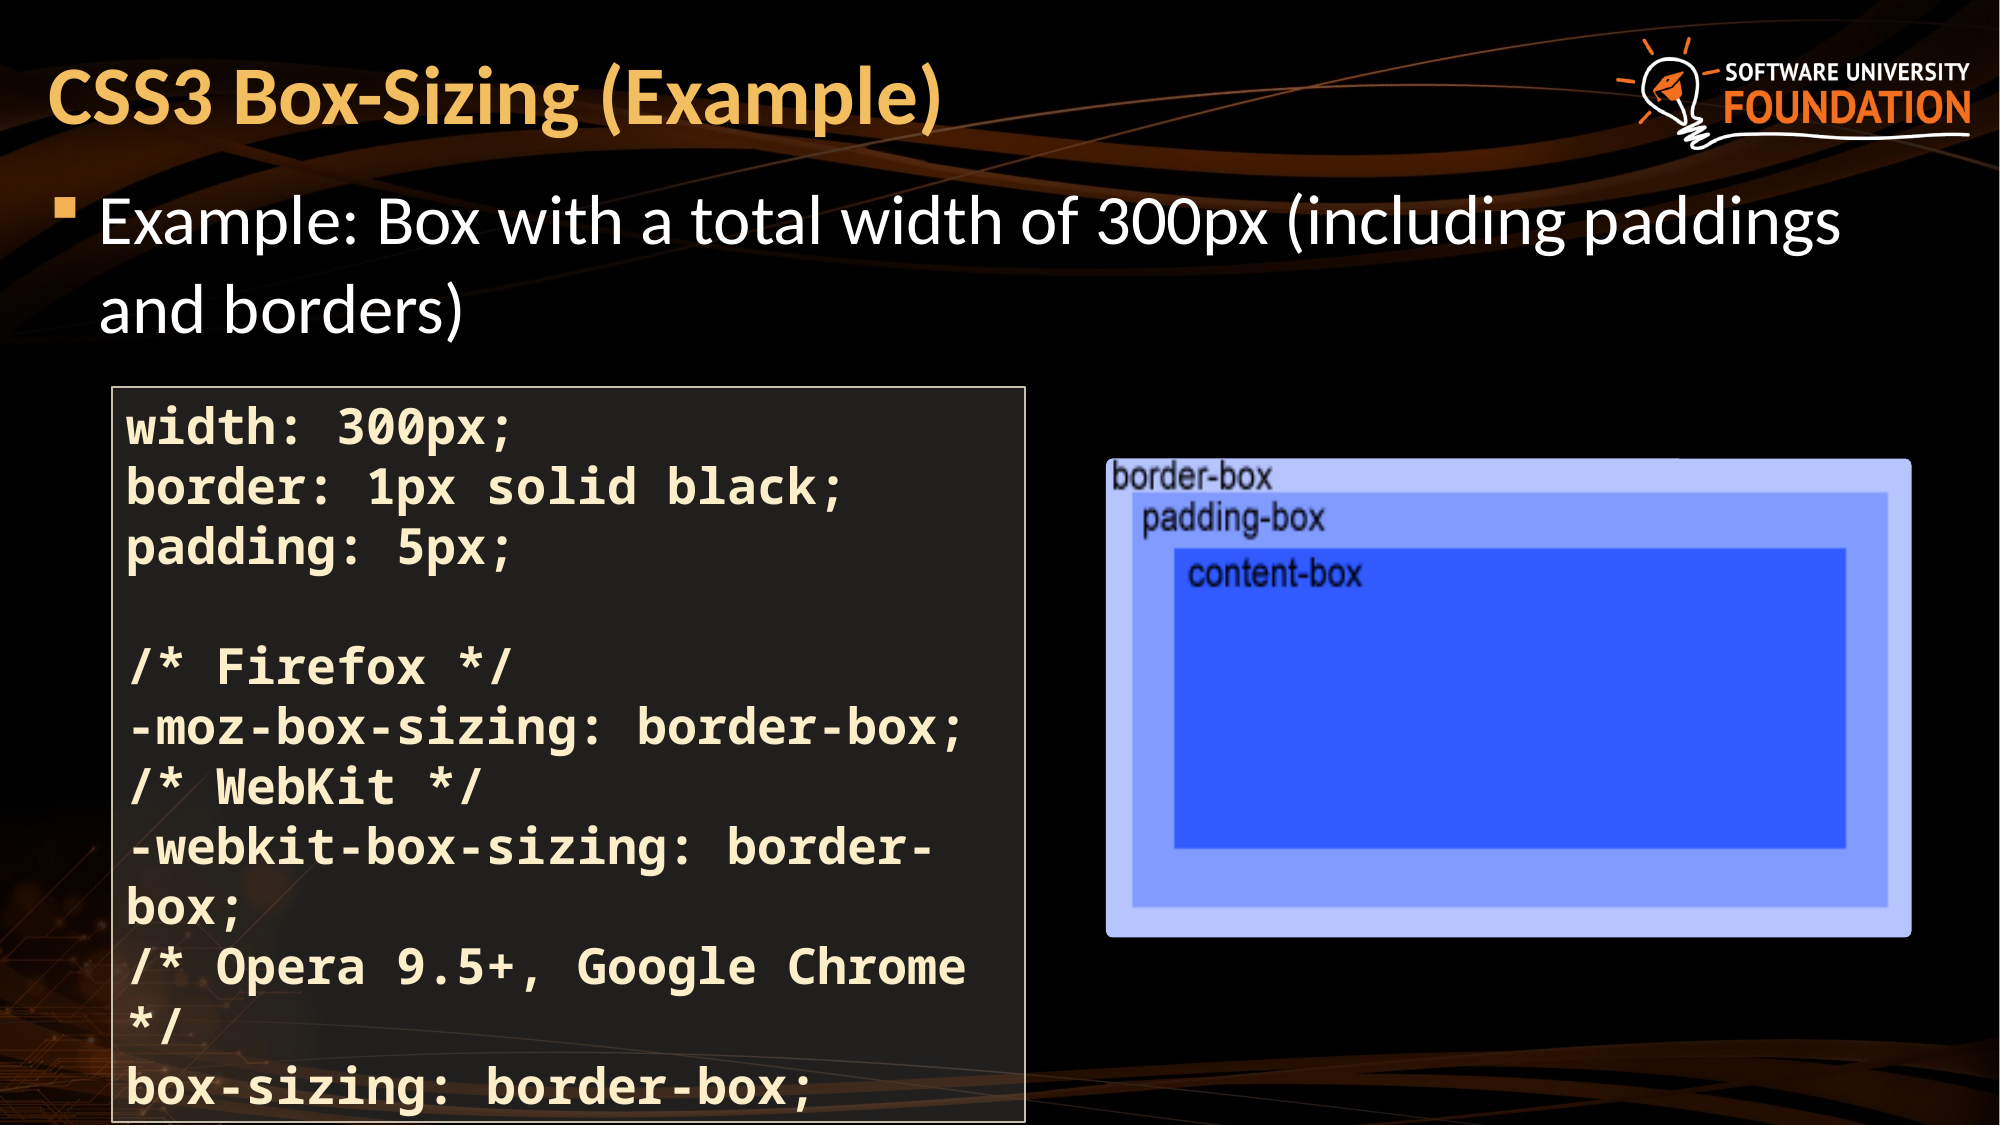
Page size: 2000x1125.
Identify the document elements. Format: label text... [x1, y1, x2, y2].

title CSS3 Box-Sizing (Example) [30, 6, 1602, 163]
list Example: Box with a total width of 300px (including paddings and borders) [30, 163, 1968, 1078]
picture [0, 0, 2000, 1125]
text_box width: 300px; border: 1px solid black; padding: 5px; /* Firefox */ -moz-box-sizing: border-box; /* WebKit */ -webkit-box-sizing: border-box; /* Opera 9.5+, Google Chrome */ box-sizing: border-box; [112, 387, 1025, 1123]
